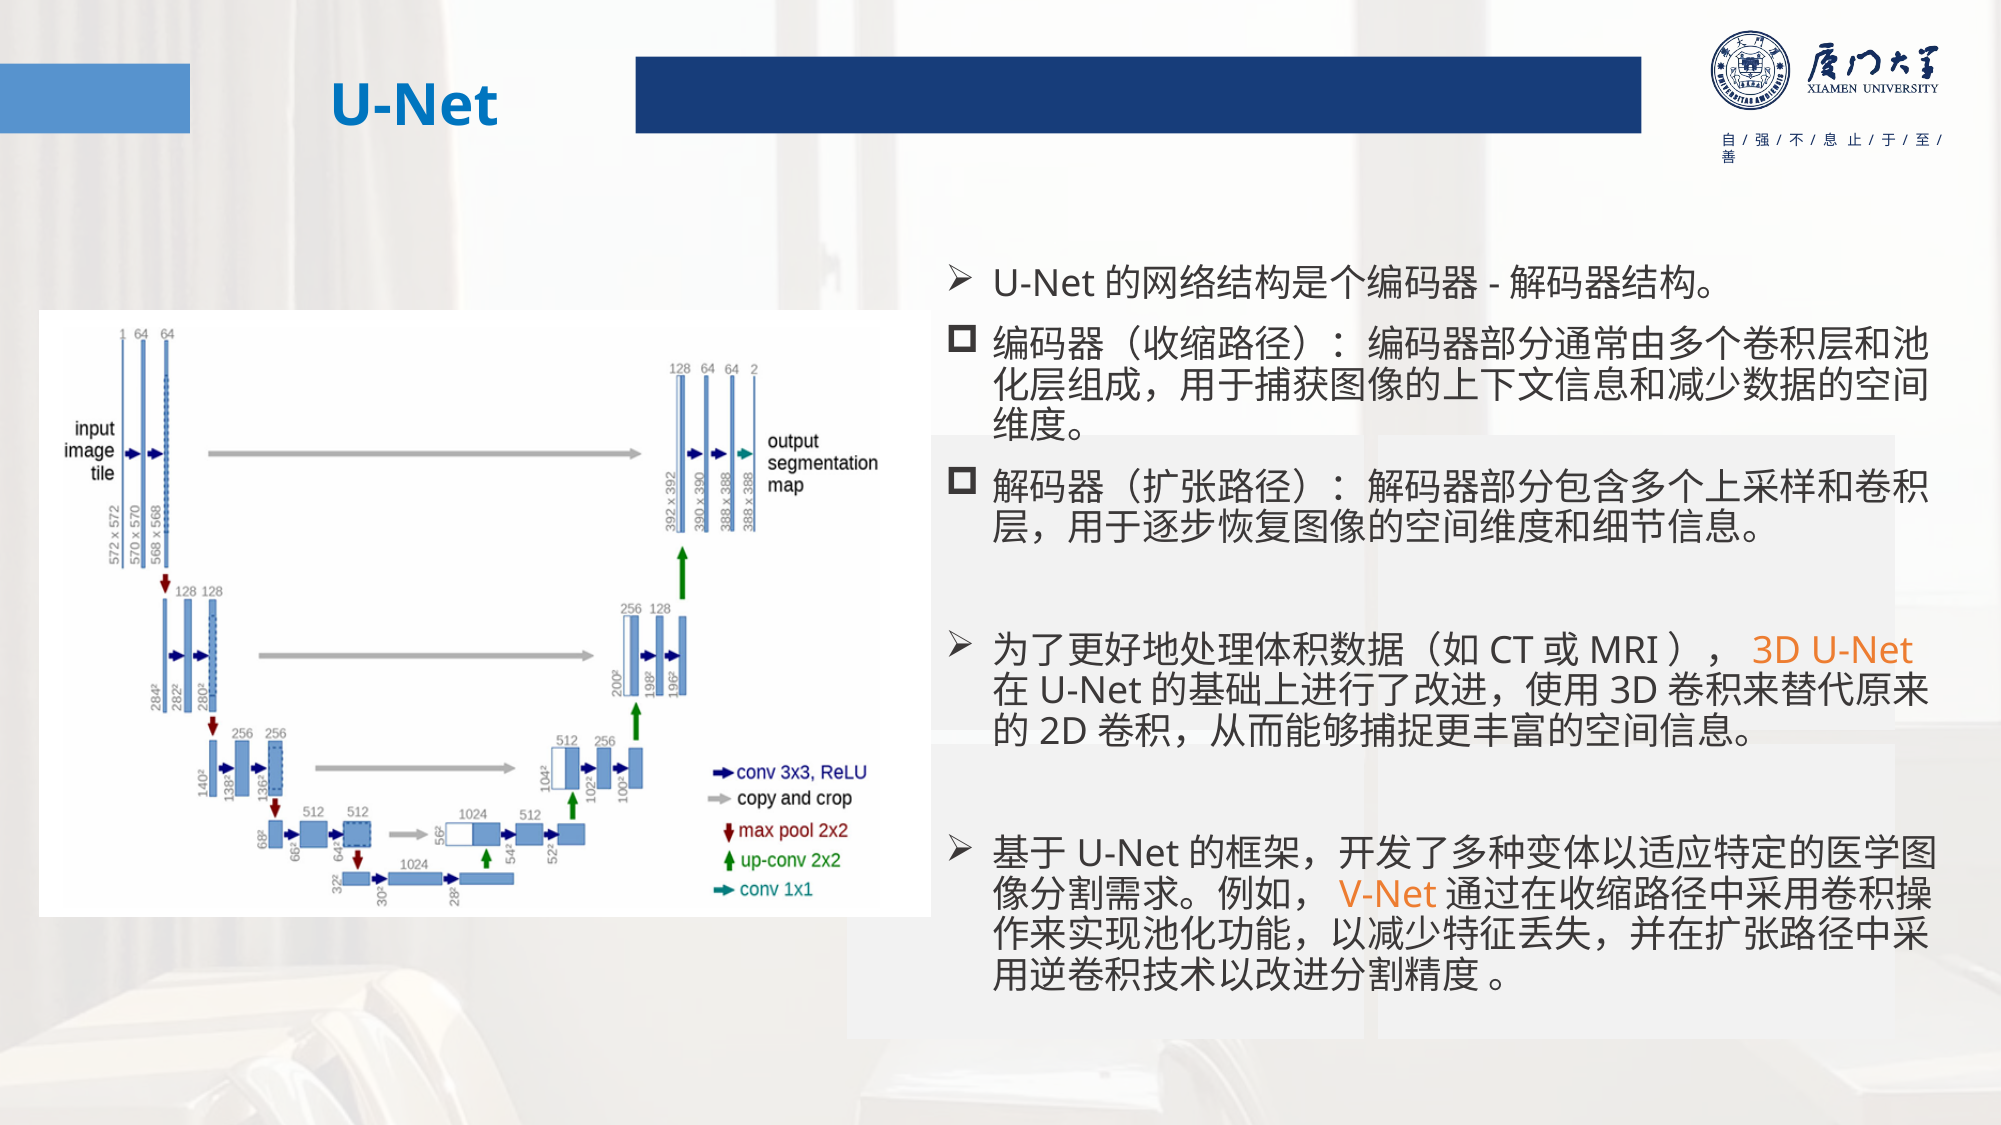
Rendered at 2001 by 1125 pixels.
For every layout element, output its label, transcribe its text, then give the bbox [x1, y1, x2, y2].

list U-Net [201, 67, 627, 126]
picture [39, 310, 931, 917]
list U-Net的网络结构是个编码器-解码器结构。 编码器（收缩路径）：编码器部分通常由多个卷积层和池化层组成，用于捕获图像的上下文信息和减少数据的空间维度。 解码器（扩张路径）：解码器部分包含多个上采样和卷积层，用于逐步恢复图像的空间维度和细节信息。 为了更好地处理体积数据（如CT或MRI），3D U-Net在U-Net的基础上进行了改进，使用3D卷积来替代原来的2D卷积，从而能够捕捉更丰富的空间信息。 基于U-Net的框架，开发了多种变体以适应特定的医学图像分割需求。例如，V-Net通过在收缩路径中采用卷积操作来实现池化功能，以减少特征丢失，并在扩张路径中采用逆卷积技术以改进分割精度 。 [930, 256, 1955, 1032]
picture [1706, 27, 1941, 112]
